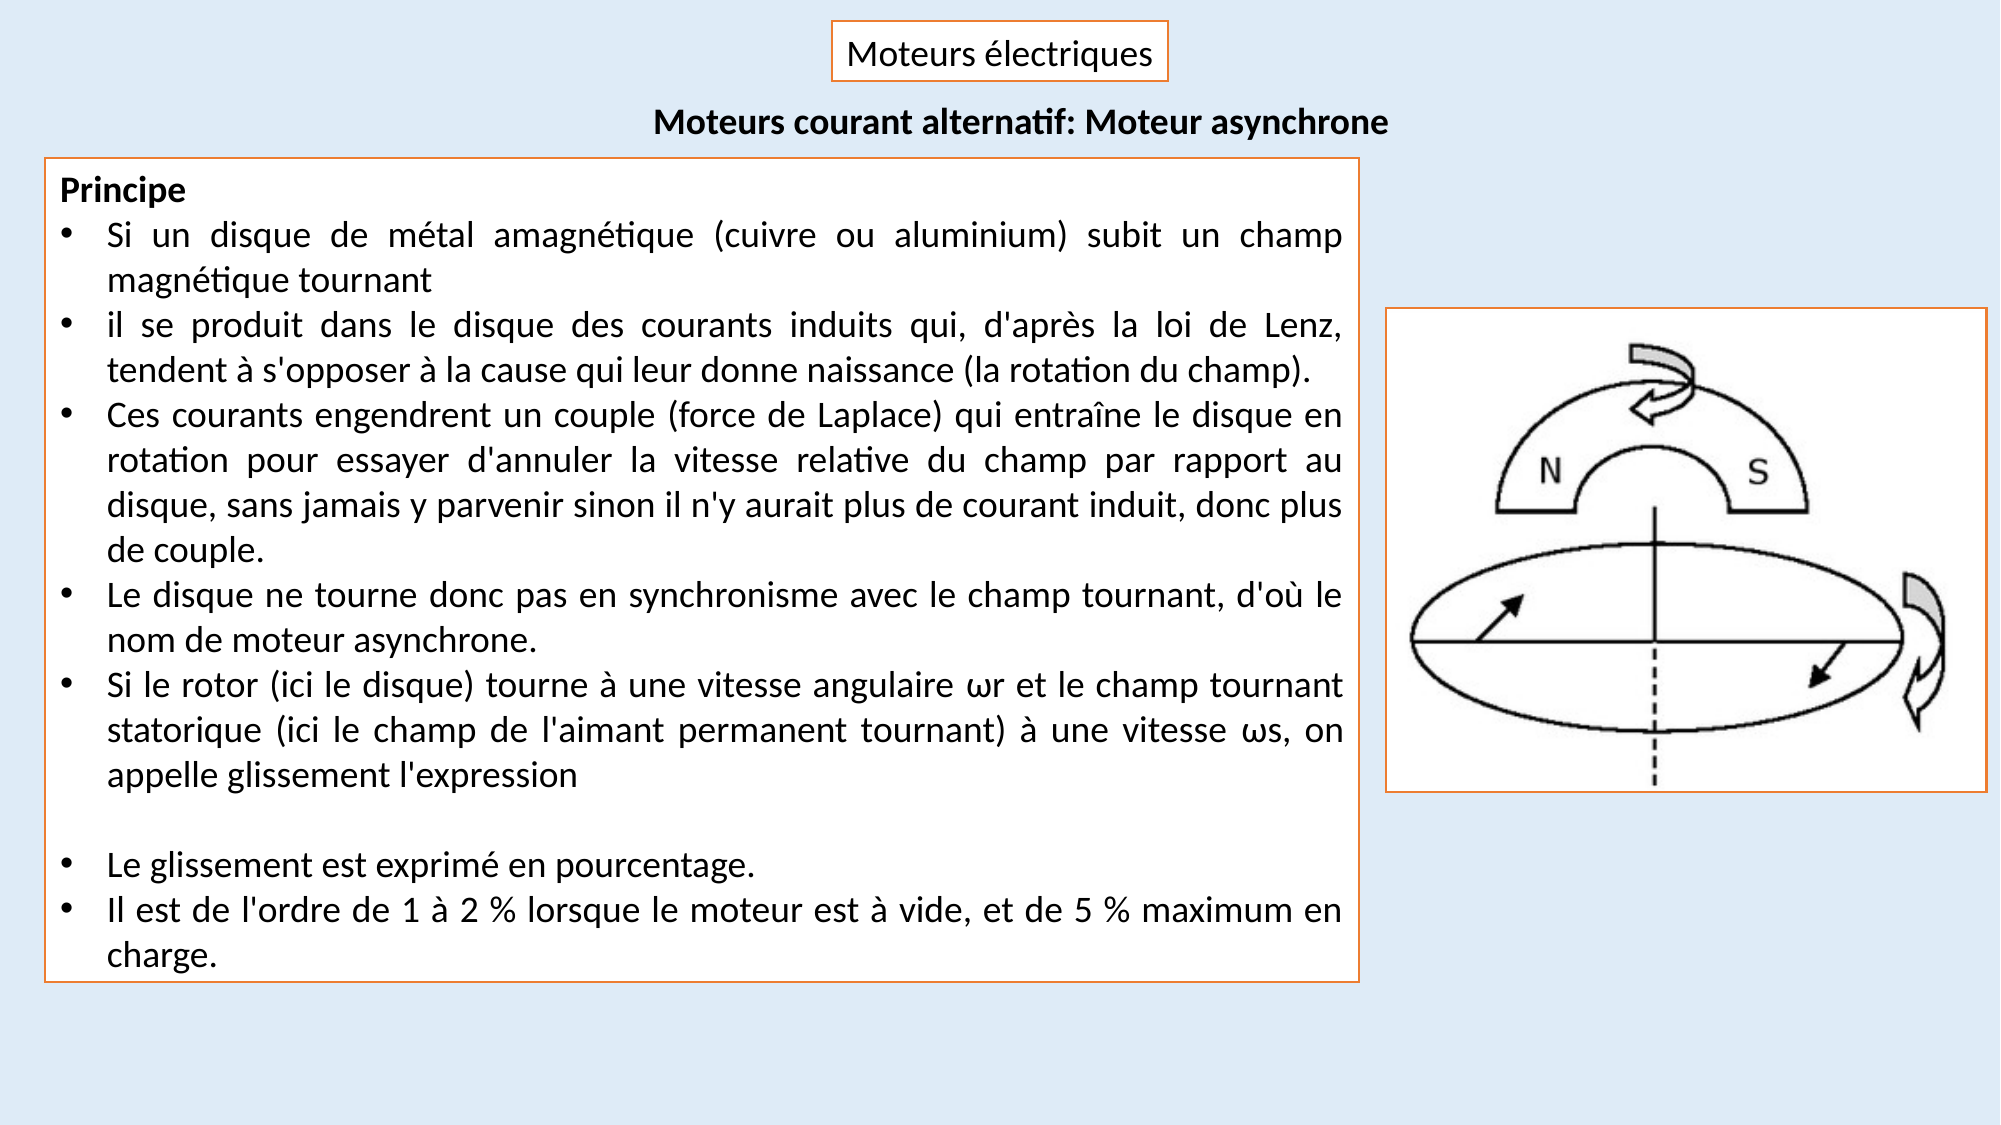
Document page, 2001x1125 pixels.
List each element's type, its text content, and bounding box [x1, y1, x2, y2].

text_box Moteurs électriques [831, 20, 1169, 82]
text_box Moteurs courant alternatif: Moteur asynchrone [638, 89, 1405, 150]
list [1387, 309, 1986, 791]
